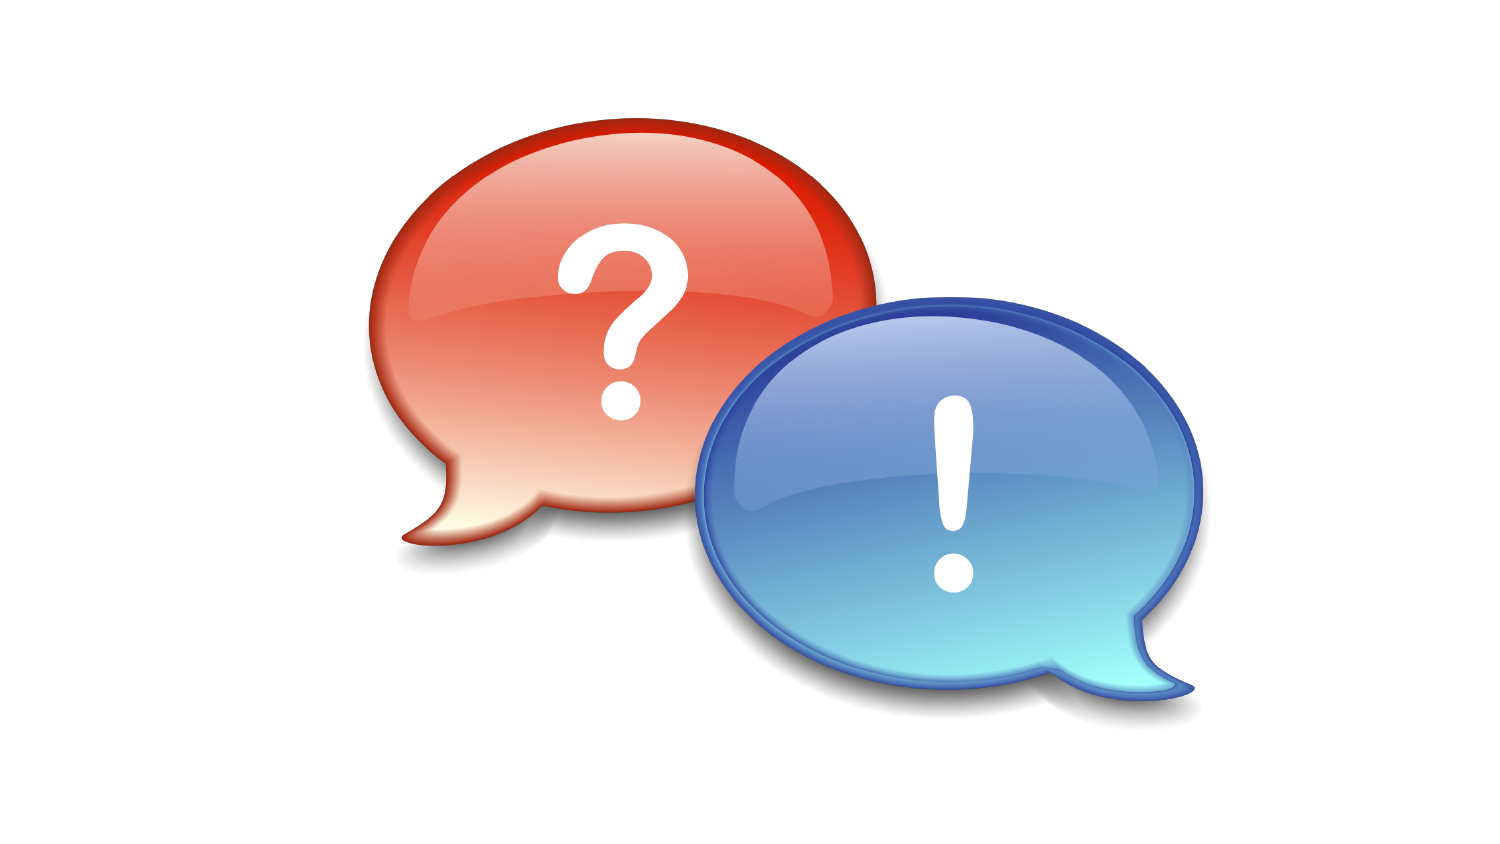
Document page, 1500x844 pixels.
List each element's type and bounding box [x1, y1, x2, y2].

picture [362, 113, 1213, 730]
